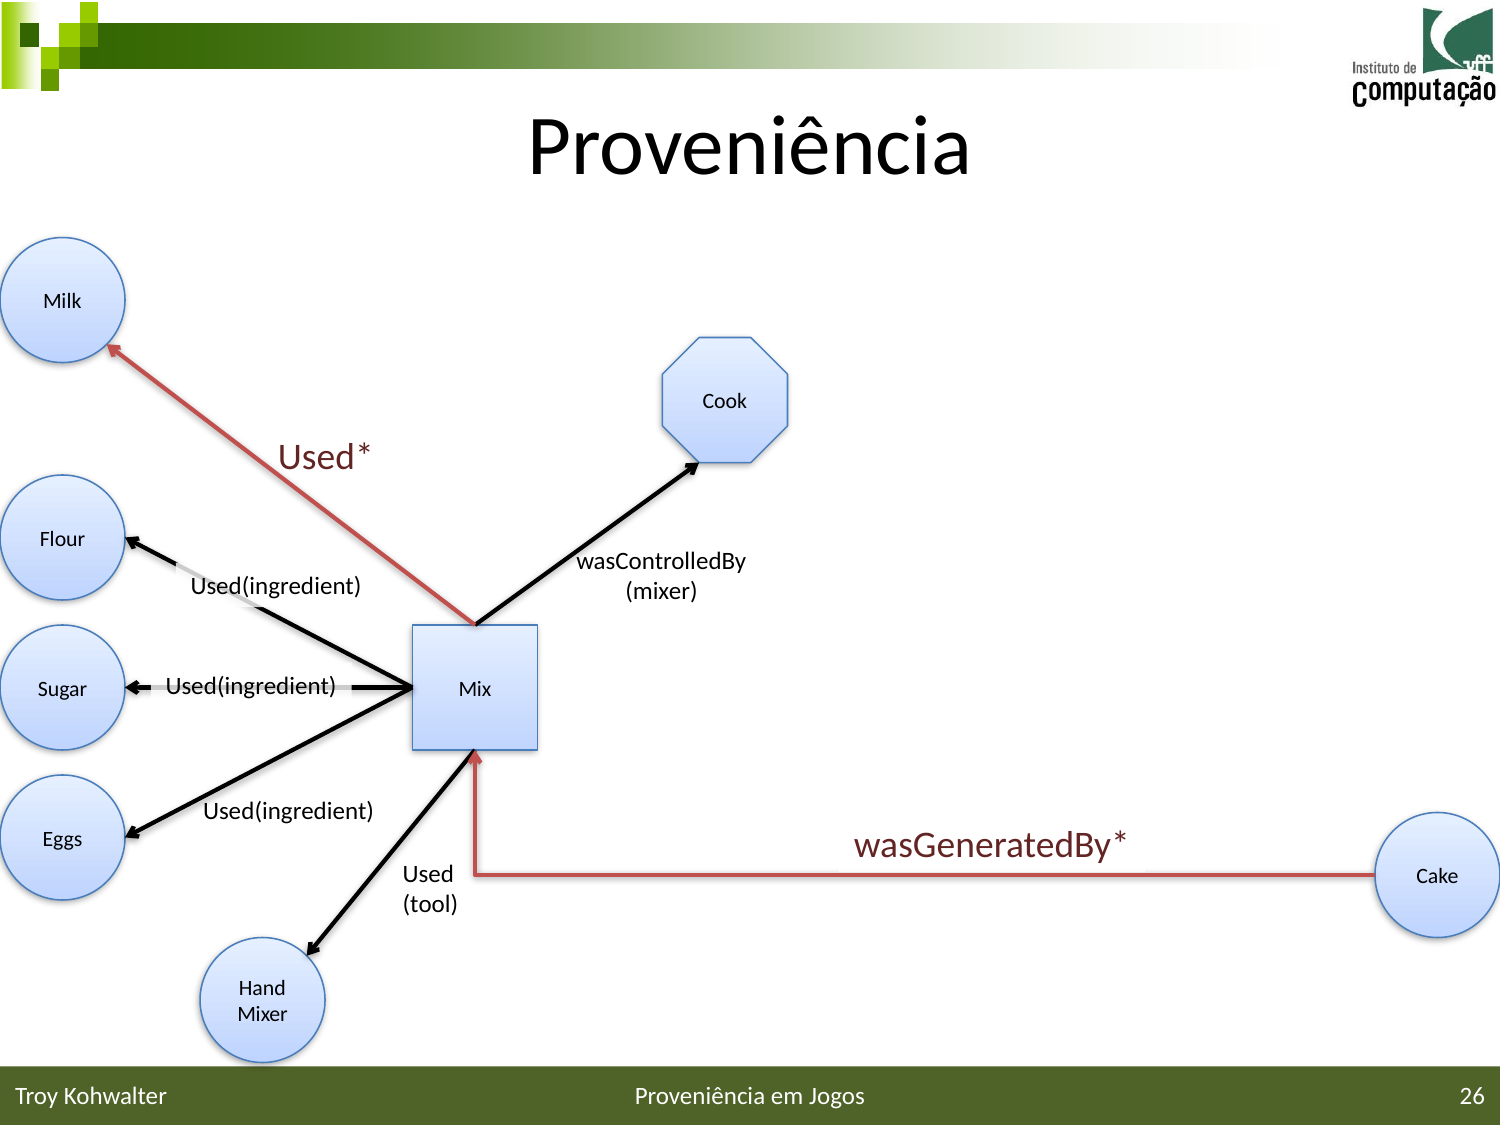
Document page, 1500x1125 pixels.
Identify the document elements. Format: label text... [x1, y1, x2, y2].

footer Proveniência em Jogos [512, 1065, 988, 1125]
text_box Eggs [0, 774, 126, 901]
text_box Hand Mixer [199, 936, 326, 1064]
text_box Cake [1374, 811, 1500, 939]
text_box Cook [661, 336, 789, 464]
slide_number 26 [1149, 1065, 1500, 1125]
text_box Mix [416, 634, 538, 748]
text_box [124, 696, 413, 838]
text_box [106, 343, 476, 626]
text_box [306, 749, 476, 957]
text_box Flour [0, 474, 101, 601]
text_box Milk [0, 236, 126, 364]
text_box Sugar [0, 624, 119, 751]
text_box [124, 537, 413, 688]
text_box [474, 749, 1376, 876]
slide_number Troy Kohwalter [0, 1065, 350, 1125]
text_box Proveniência [74, 81, 1425, 200]
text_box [480, 462, 700, 626]
text_box wasControlledBy (mixer) [704, 535, 763, 614]
